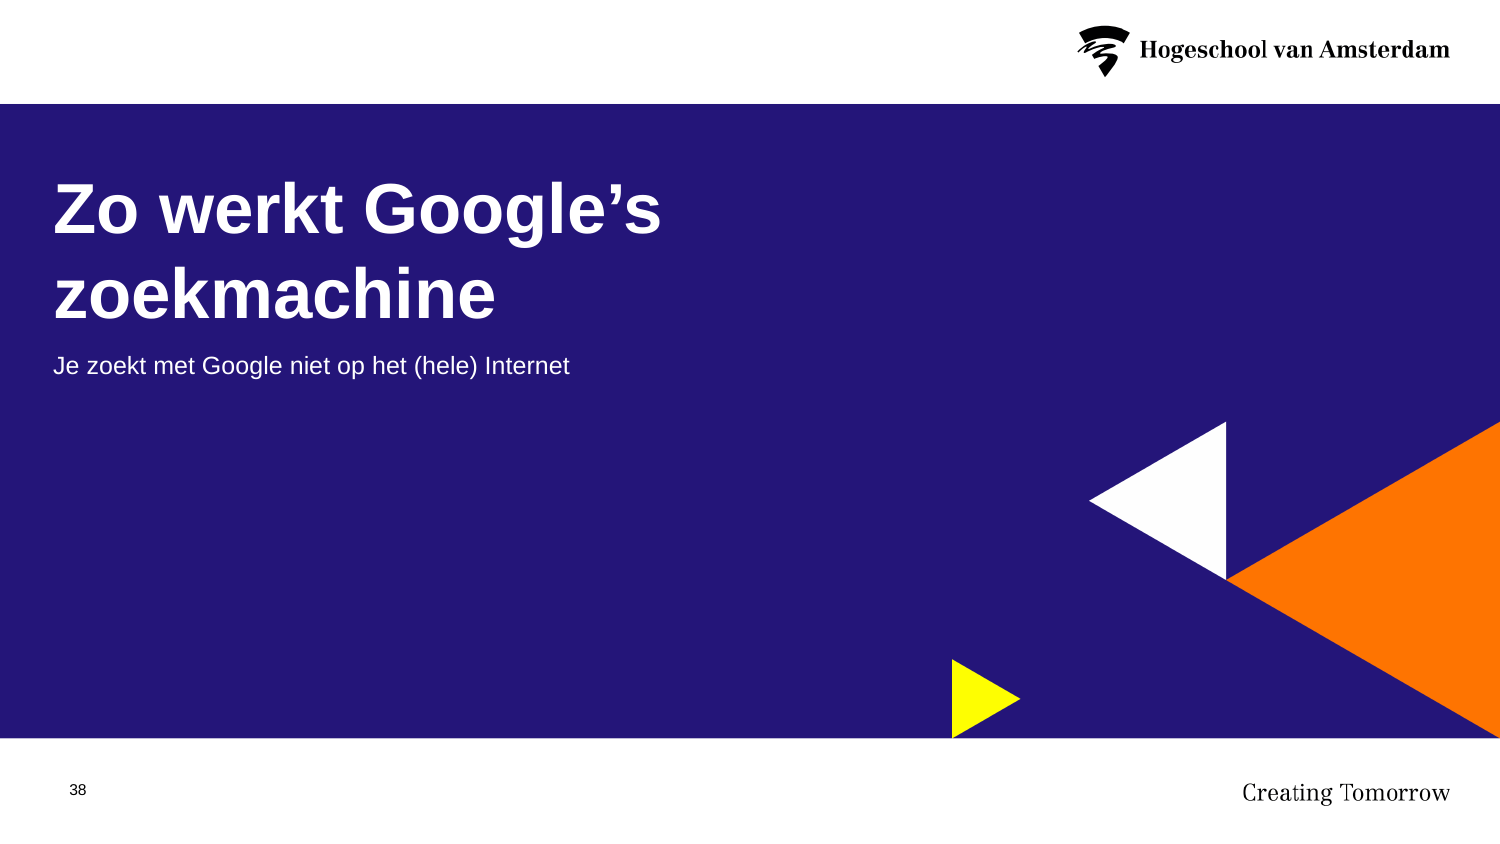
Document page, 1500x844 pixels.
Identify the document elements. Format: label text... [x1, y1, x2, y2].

title Zo werkt Google’s zoekmachine [53, 163, 953, 346]
picture [0, 0, 1500, 844]
list Je zoekt met Google niet op het (hele) Internet [53, 346, 953, 422]
slide_number 38 [54, 767, 114, 813]
